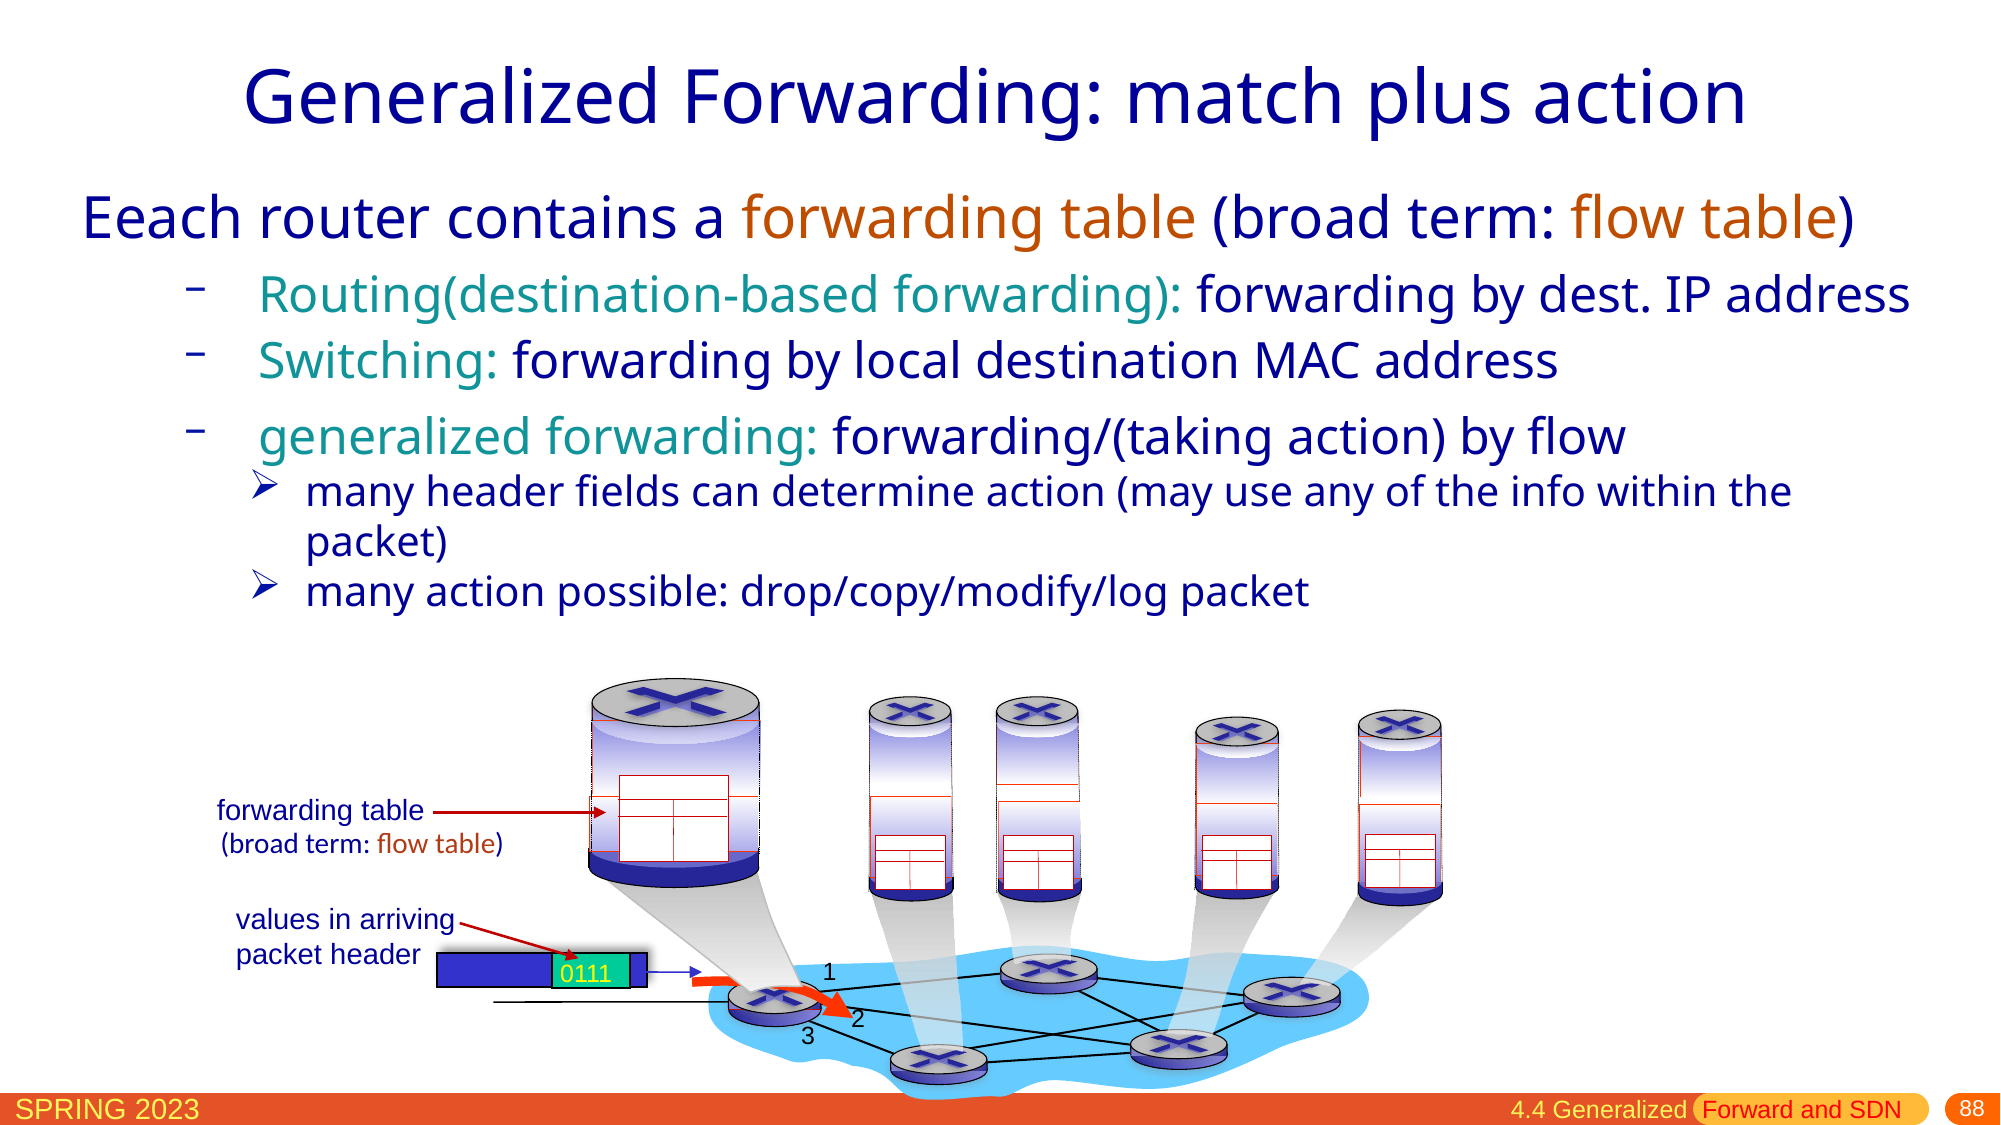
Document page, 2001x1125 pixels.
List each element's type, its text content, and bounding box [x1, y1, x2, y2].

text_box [588, 678, 1443, 1052]
text_box Generalized Forwarding: match plus action [222, 41, 1770, 161]
text_box (broad term: flow table) [205, 844, 535, 867]
text_box 4.4 Generalized Forward and SDN [1496, 1086, 1922, 1125]
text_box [220, 893, 1370, 1100]
text_box Routing(destination-based forwarding): forwarding by dest. IP address [66, 255, 1957, 330]
text_box Switching: forwarding by local destination MAC address [66, 320, 1914, 396]
text_box Eeach router contains a forwarding table (broad term: flow table) [66, 172, 1914, 255]
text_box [617, 775, 1436, 890]
text_box generalized forwarding: forwarding/(taking action) by flow many header fields can determine action (may use any of the info within the packet) many action possible: drop/copy/modify/log packet [66, 397, 1957, 622]
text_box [201, 784, 607, 836]
